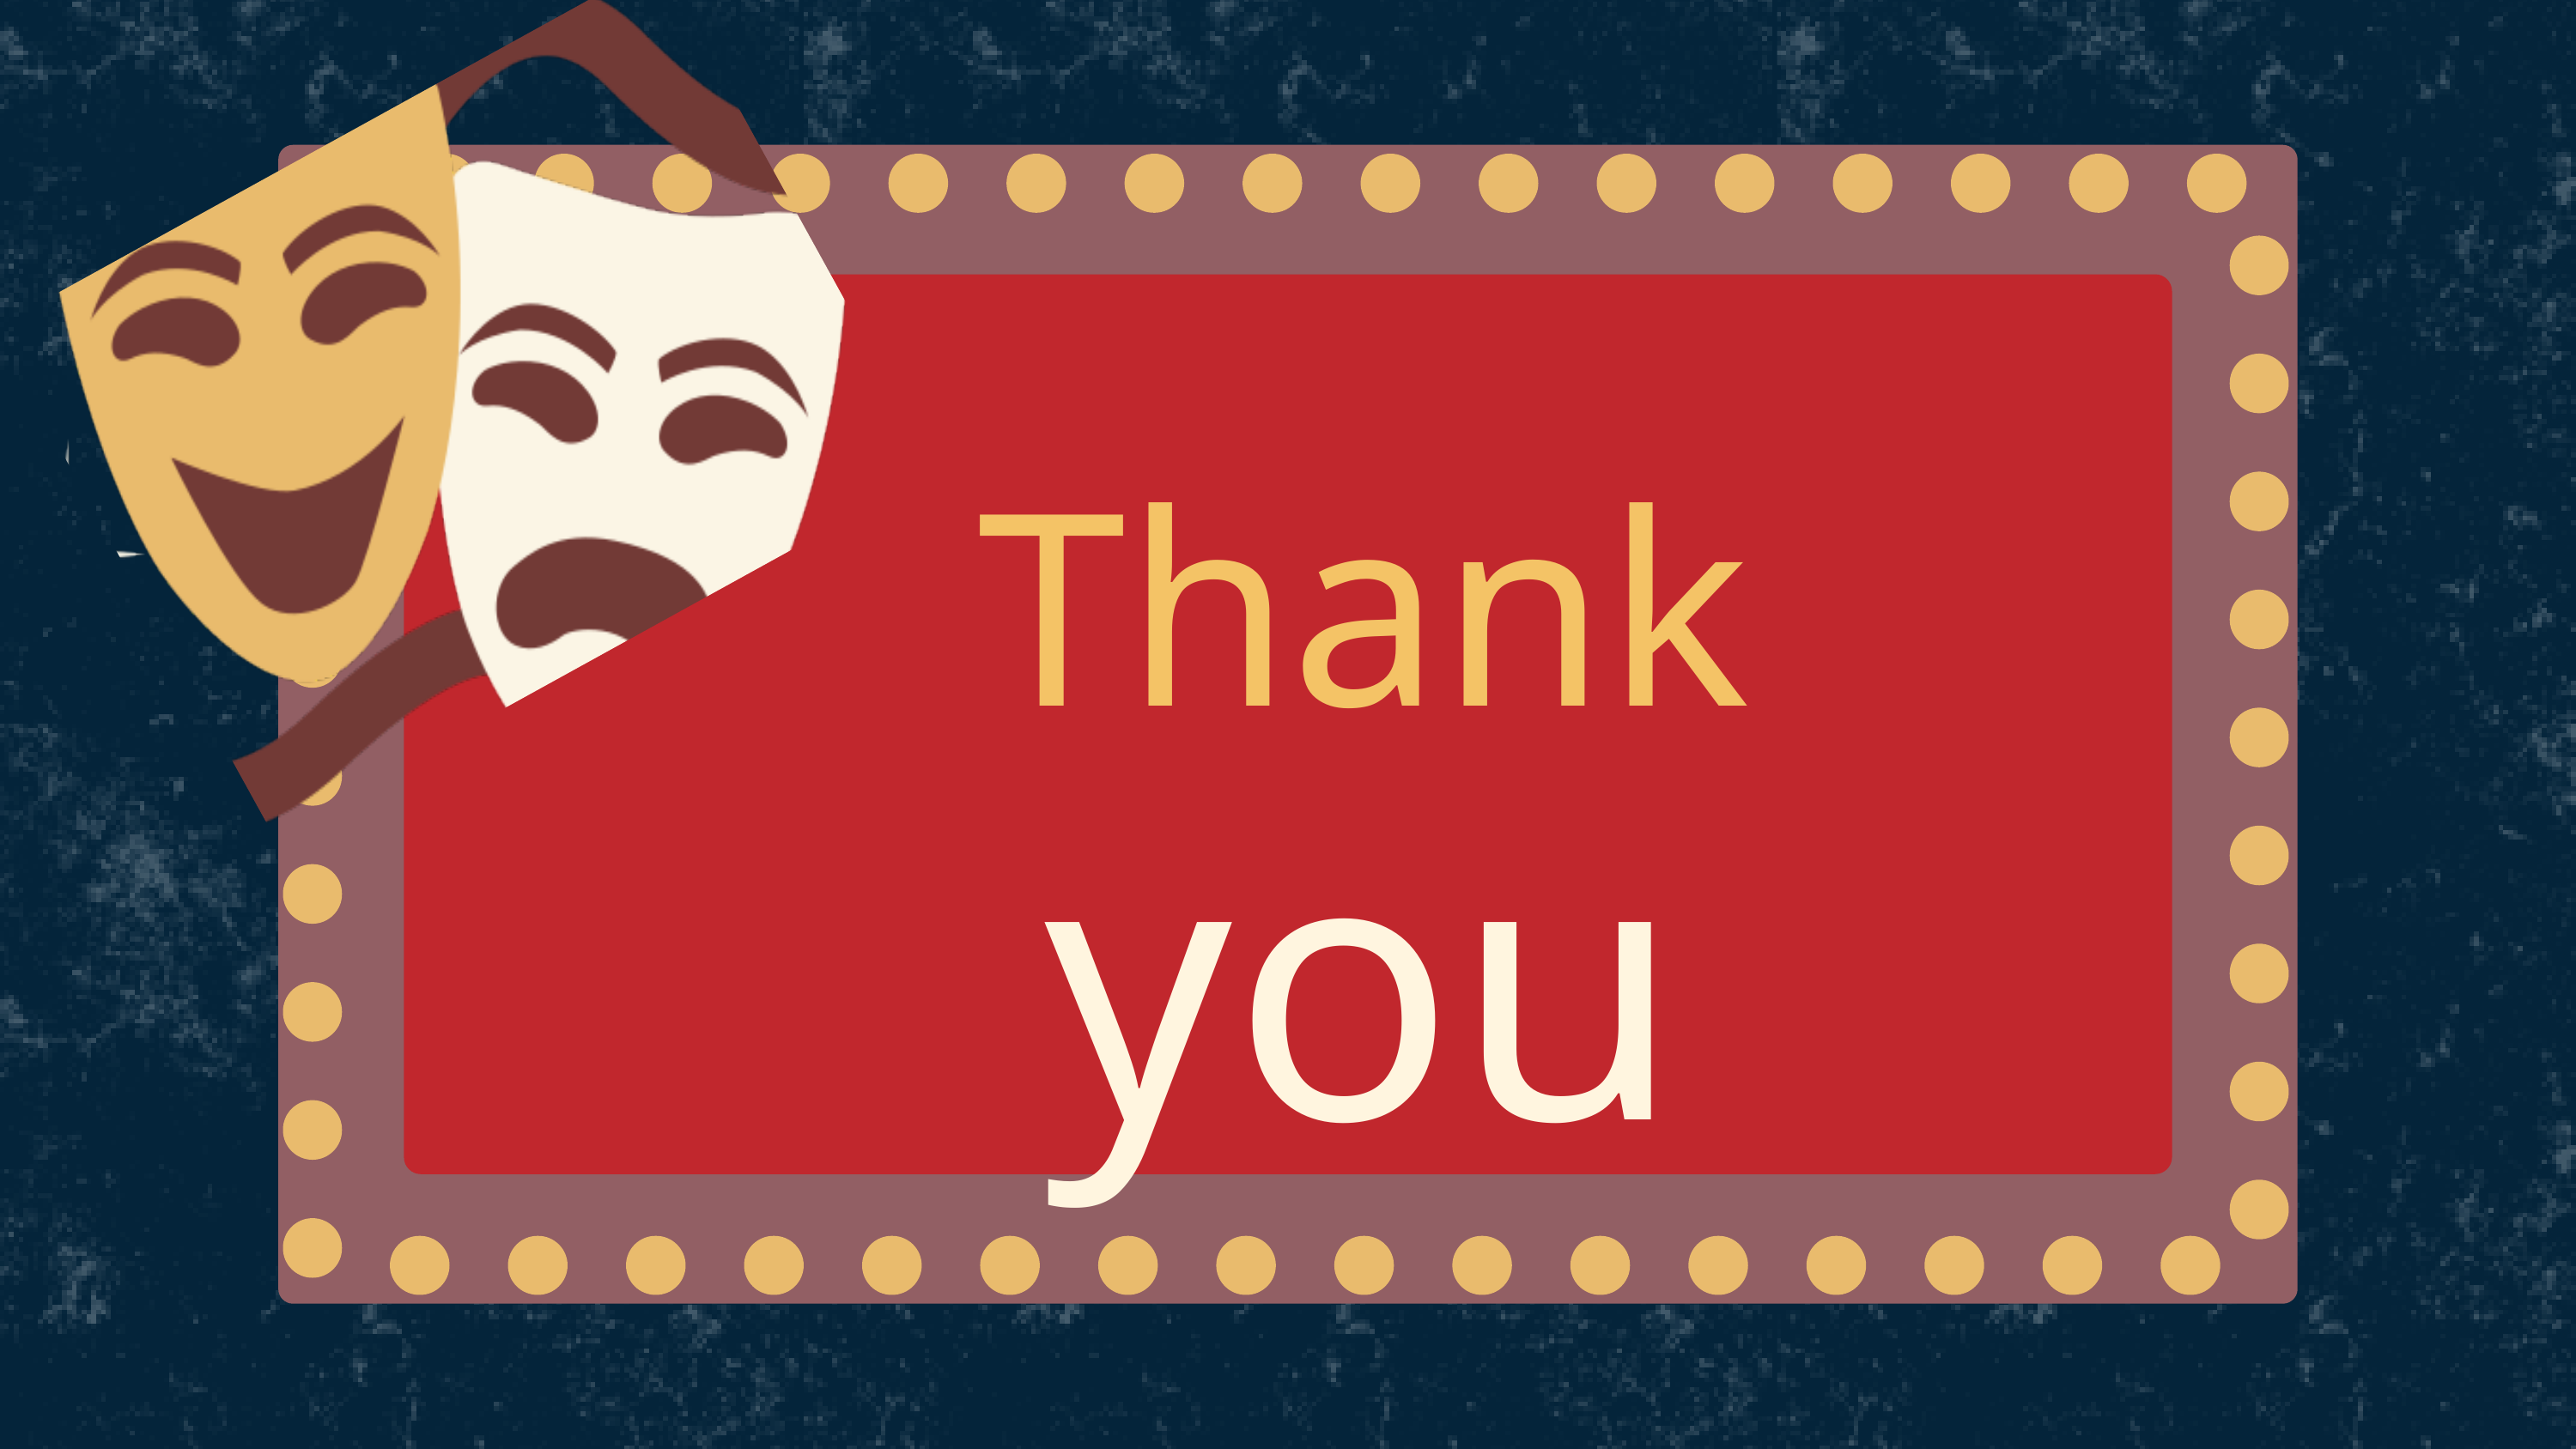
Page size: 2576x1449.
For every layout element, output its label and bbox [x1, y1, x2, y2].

text_box [404, 274, 2172, 1174]
text_box [312, 183, 2260, 1266]
text_box [277, 144, 2298, 1304]
text_box [0, 0, 2576, 1449]
